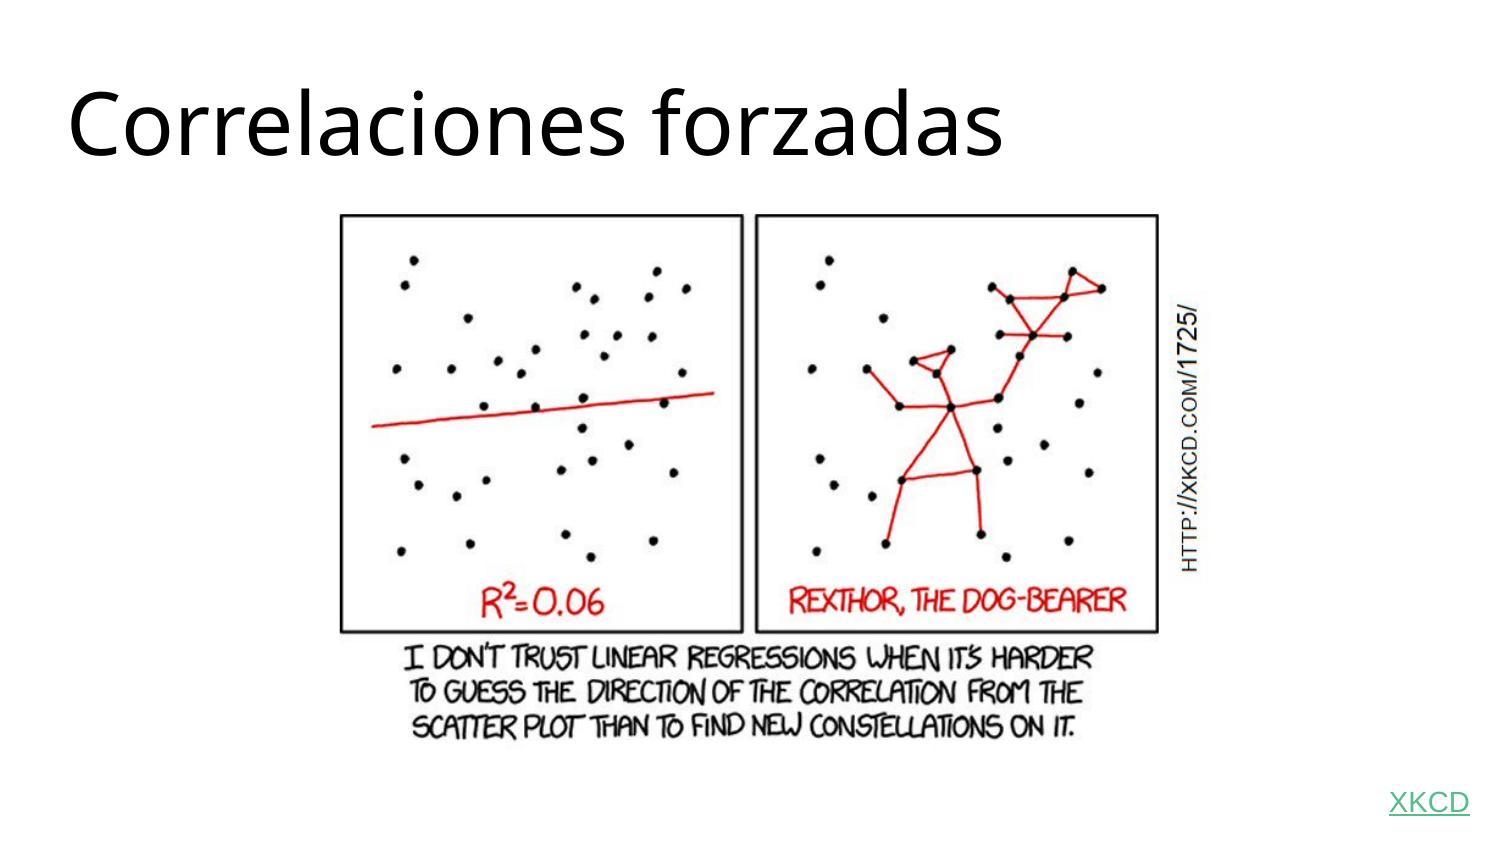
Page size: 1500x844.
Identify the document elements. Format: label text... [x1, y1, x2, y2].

text_box XKCD [753, 774, 1485, 827]
picture [212, 212, 1287, 751]
title Correlaciones forzadas [51, 51, 1449, 189]
